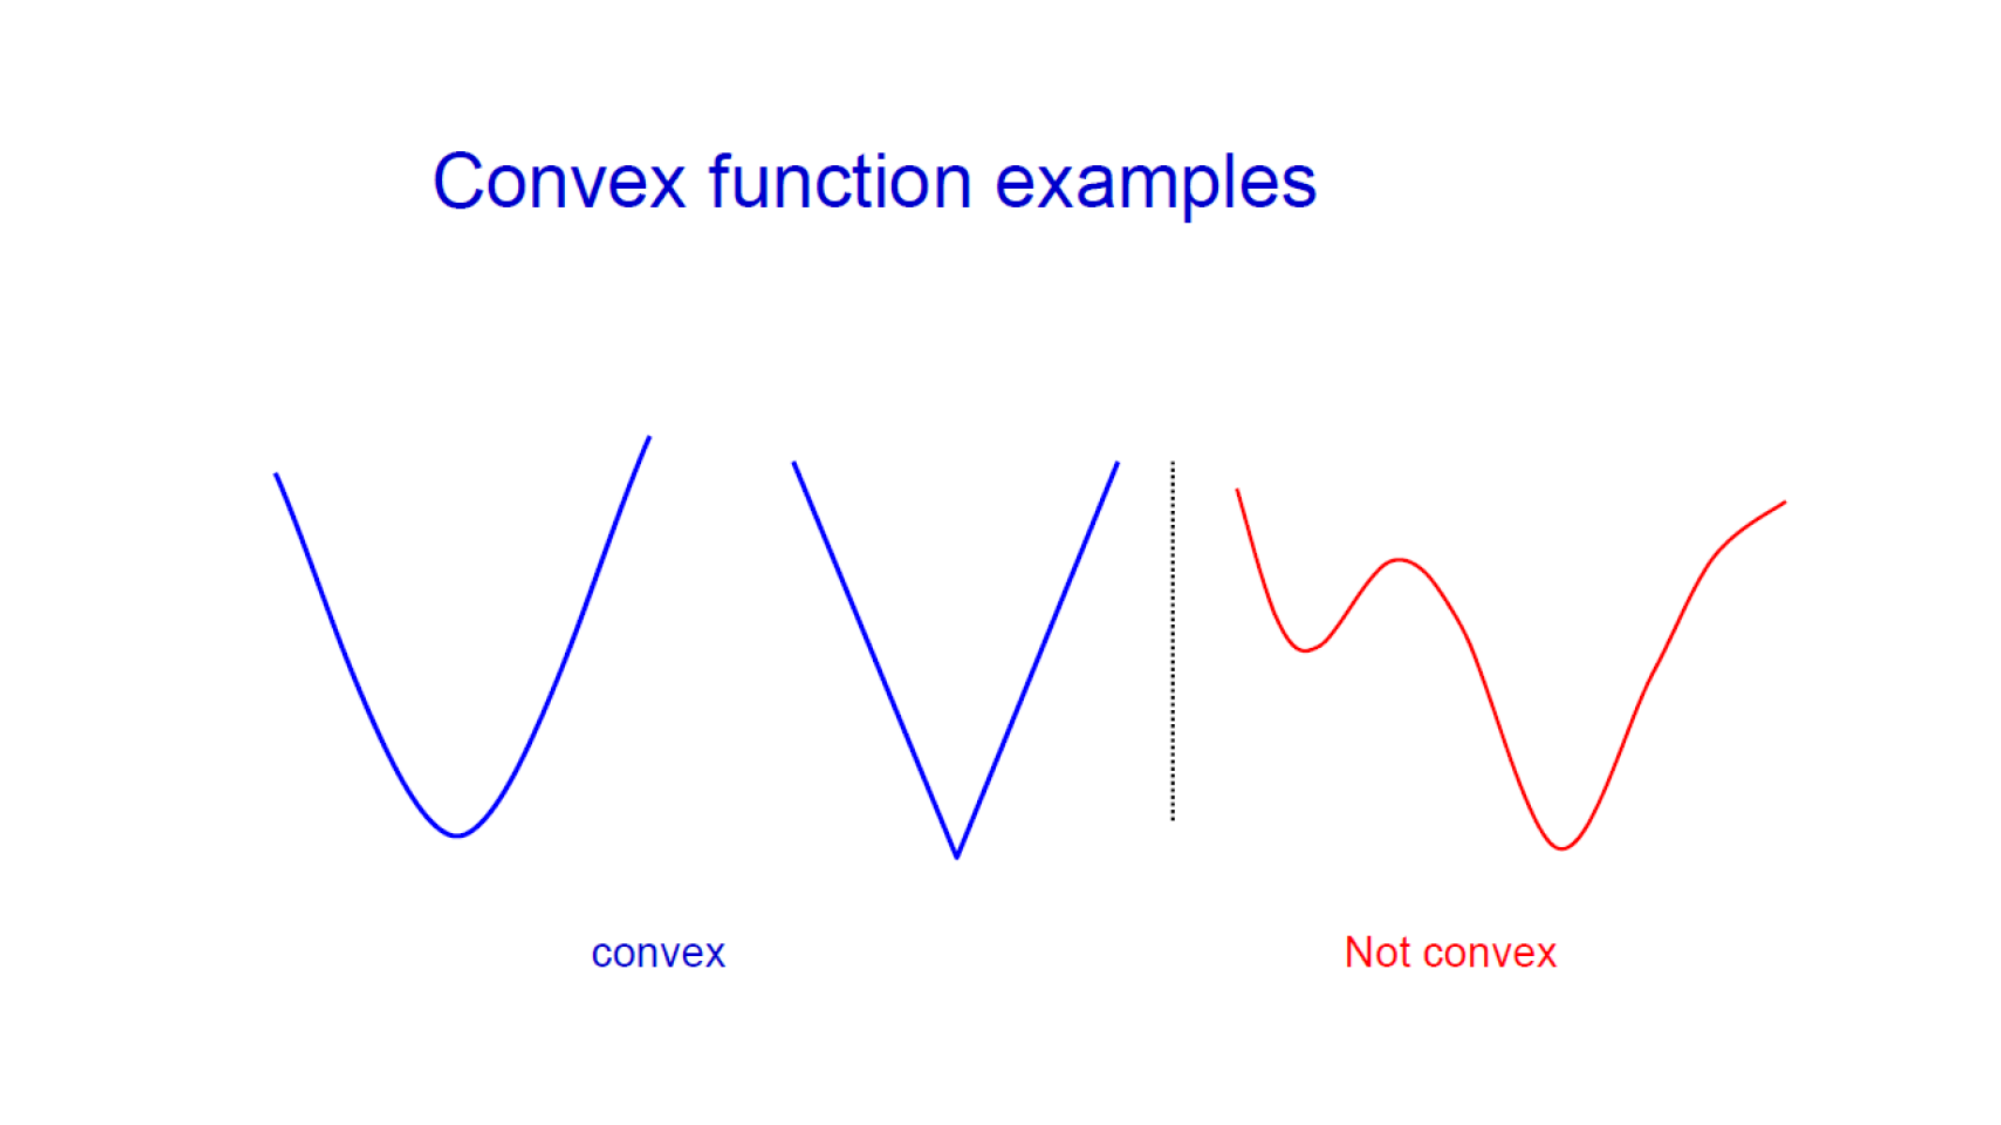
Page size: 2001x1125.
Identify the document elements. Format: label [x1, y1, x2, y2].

picture [180, 95, 1819, 1030]
